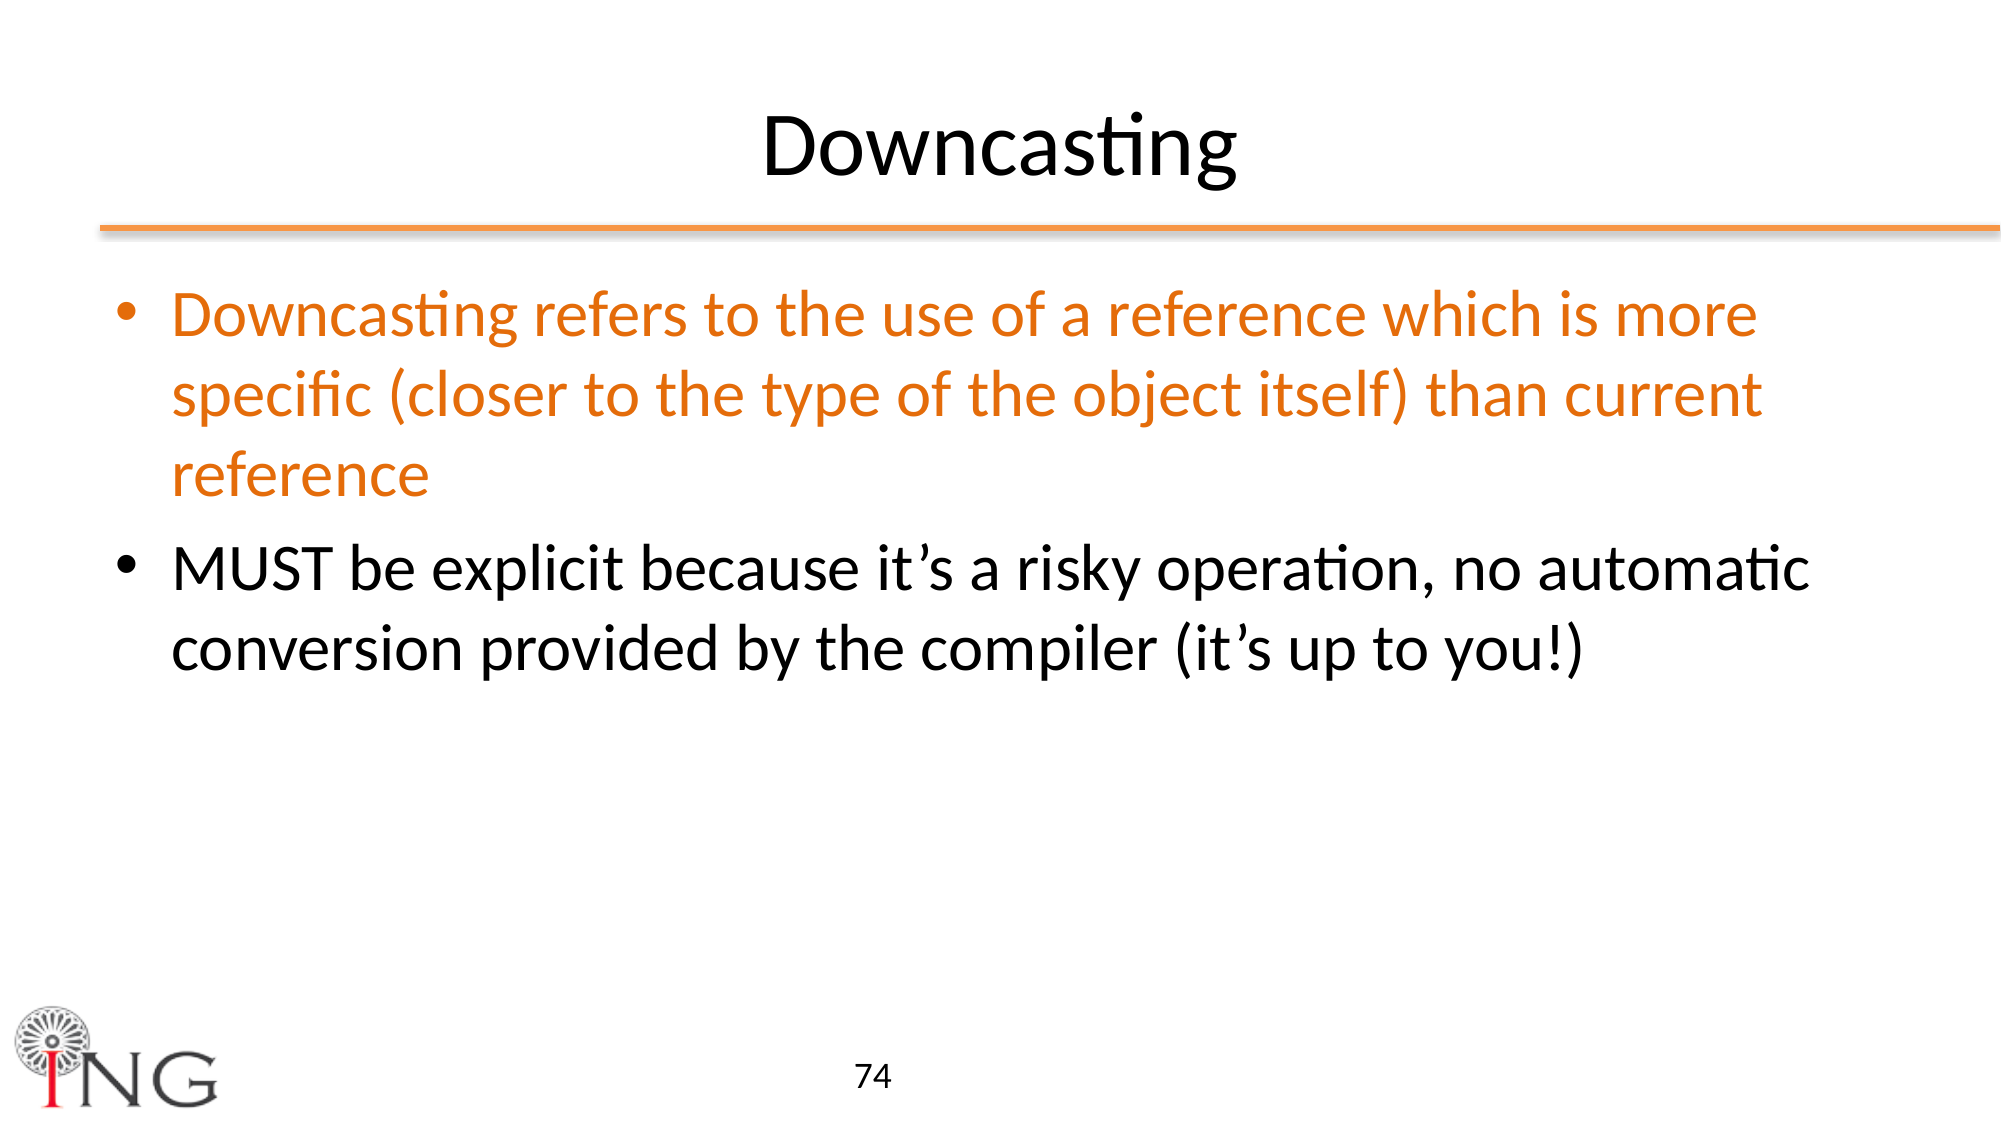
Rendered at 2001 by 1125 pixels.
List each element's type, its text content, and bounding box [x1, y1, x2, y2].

picture [0, 987, 244, 1125]
title Downcasting [99, 45, 1900, 233]
slide_number 74 [839, 1043, 1900, 1104]
list Downcasting refers to the use of a reference which is more specific (closer to the type of the object itself) than current reference MUST be explicit because it’s a risky operation, no automatic conversion provided by the compiler (it’s up to you!) [99, 262, 1900, 1005]
